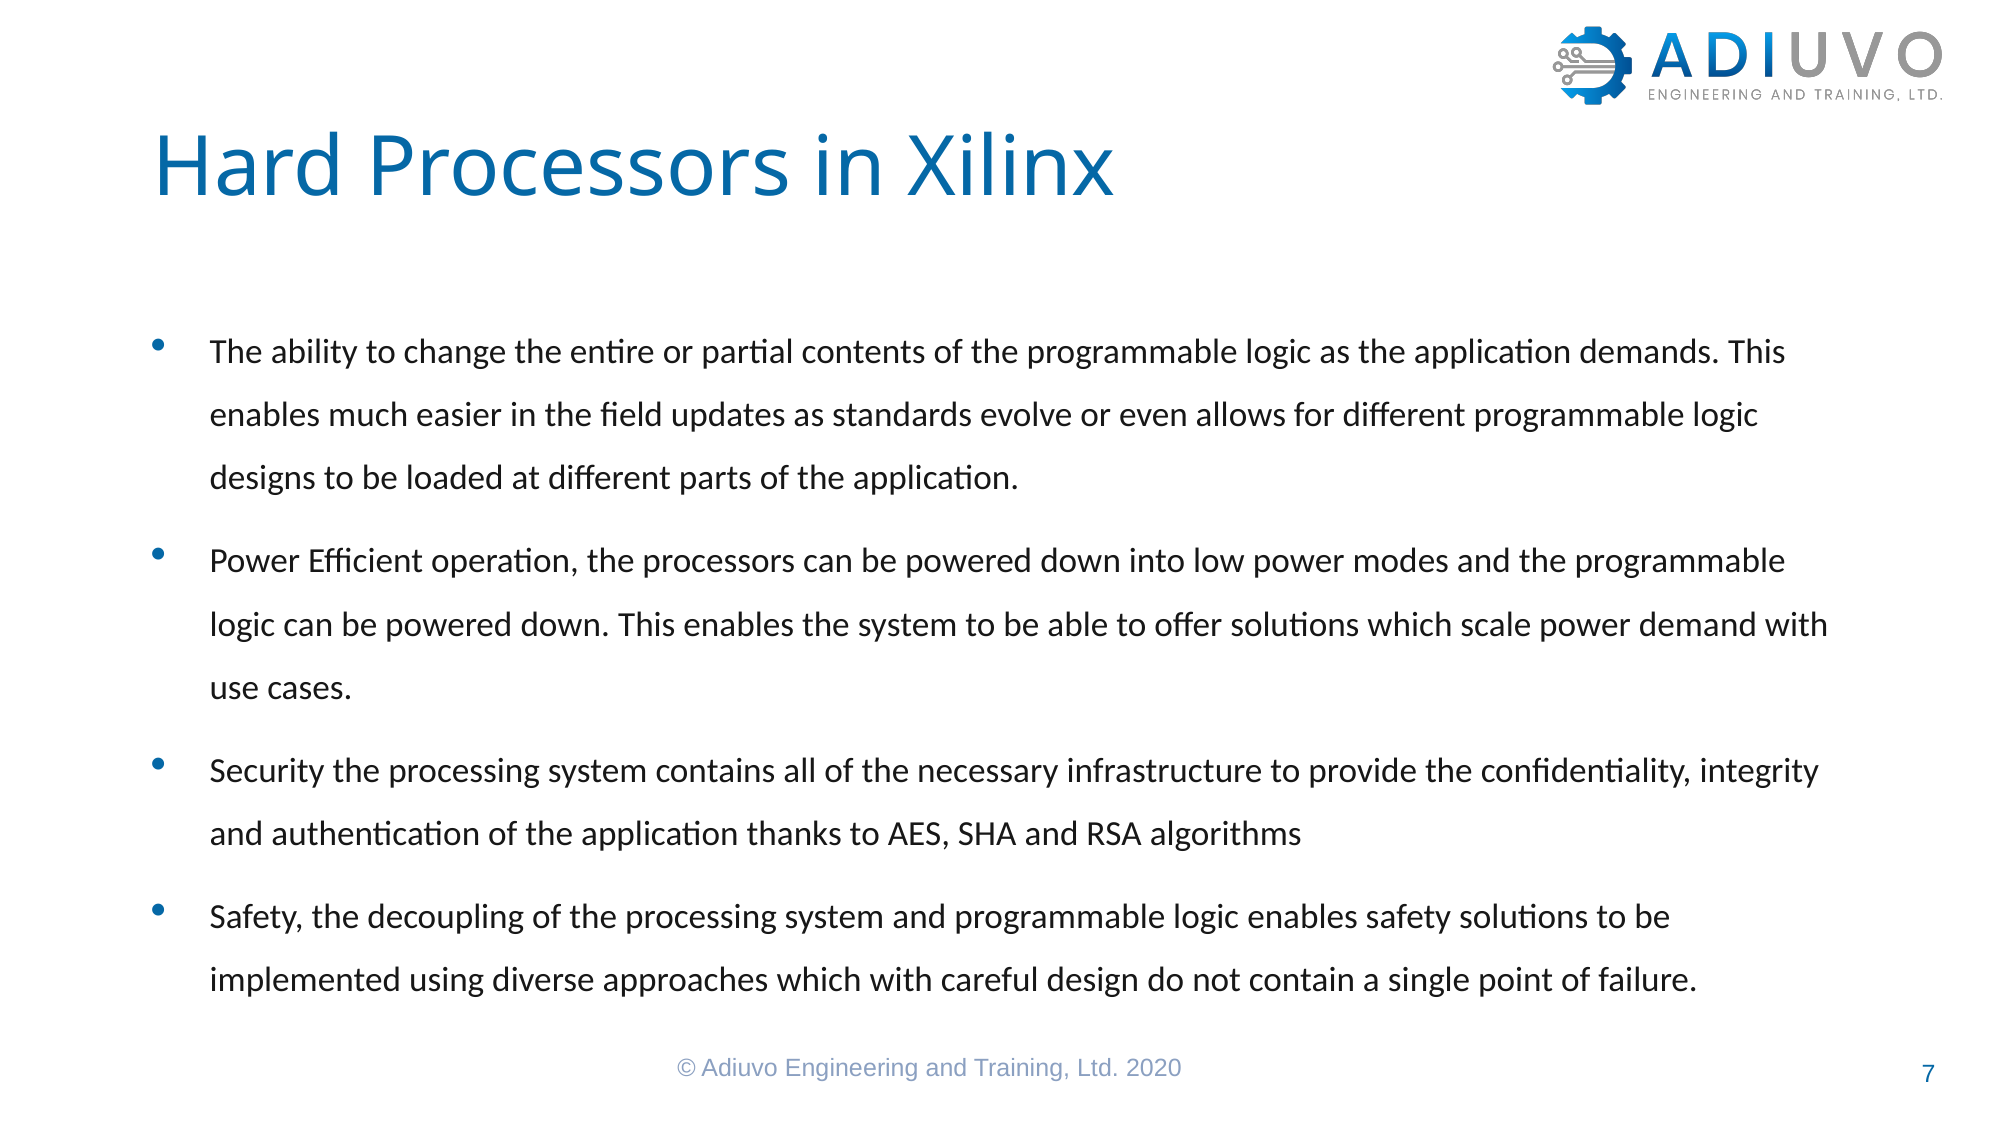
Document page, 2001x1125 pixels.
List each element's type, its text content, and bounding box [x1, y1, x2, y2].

title Hard Processors in Xilinx [137, 59, 1863, 278]
slide_number 7 [1500, 1042, 1951, 1103]
list The ability to change the entire or partial contents of the programmable logic as the application demands. This enables much easier in the field updates as standards evolve or even allows for different programmable logic designs to be loaded at different parts of the application. Power Efficient operation, the processors can be powered down into low power modes and the programmable logic can be powered down. This enables the system to be able to offer solutions which scale power demand with use cases. Security the processing system contains all of the necessary infrastructure to provide the confidentiality, integrity and authentication of the application thanks to AES, SHA and RSA algorithms Safety, the decoupling of the processing system and programmable logic enables safety solutions to be implemented using diverse approaches which with careful design do not contain a single point of failure. [137, 299, 1863, 1014]
picture [1549, 15, 1949, 119]
footer © Adiuvo Engineering and Training, Ltd. 2020 [662, 1036, 1338, 1097]
